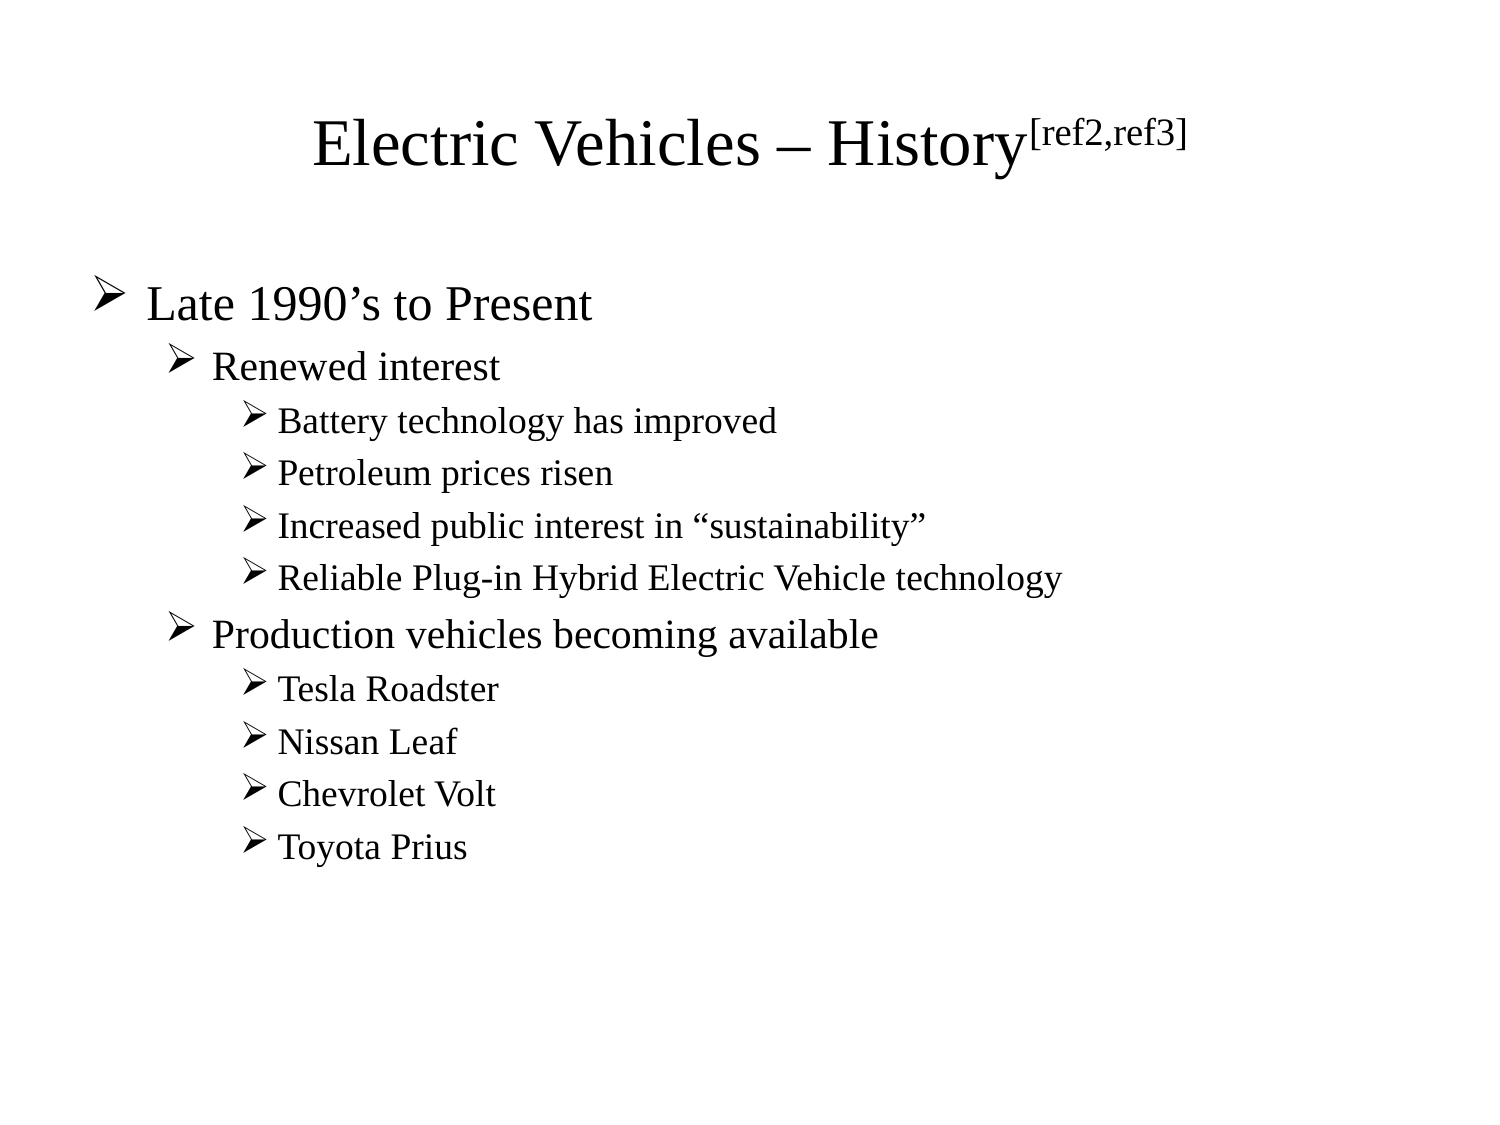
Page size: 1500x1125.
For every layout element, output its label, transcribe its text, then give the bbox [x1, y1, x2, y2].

list Late 1990’s to Present Renewed interest Battery technology has improved Petroleum prices risen Increased public interest in “sustainability” Reliable Plug-in Hybrid Electric Vehicle technology Production vehicles becoming available Tesla Roadster Nissan Leaf Chevrolet Volt Toyota Prius [75, 262, 1425, 1005]
title Electric Vehicles – History[ref2,ref3] [75, 45, 1425, 233]
